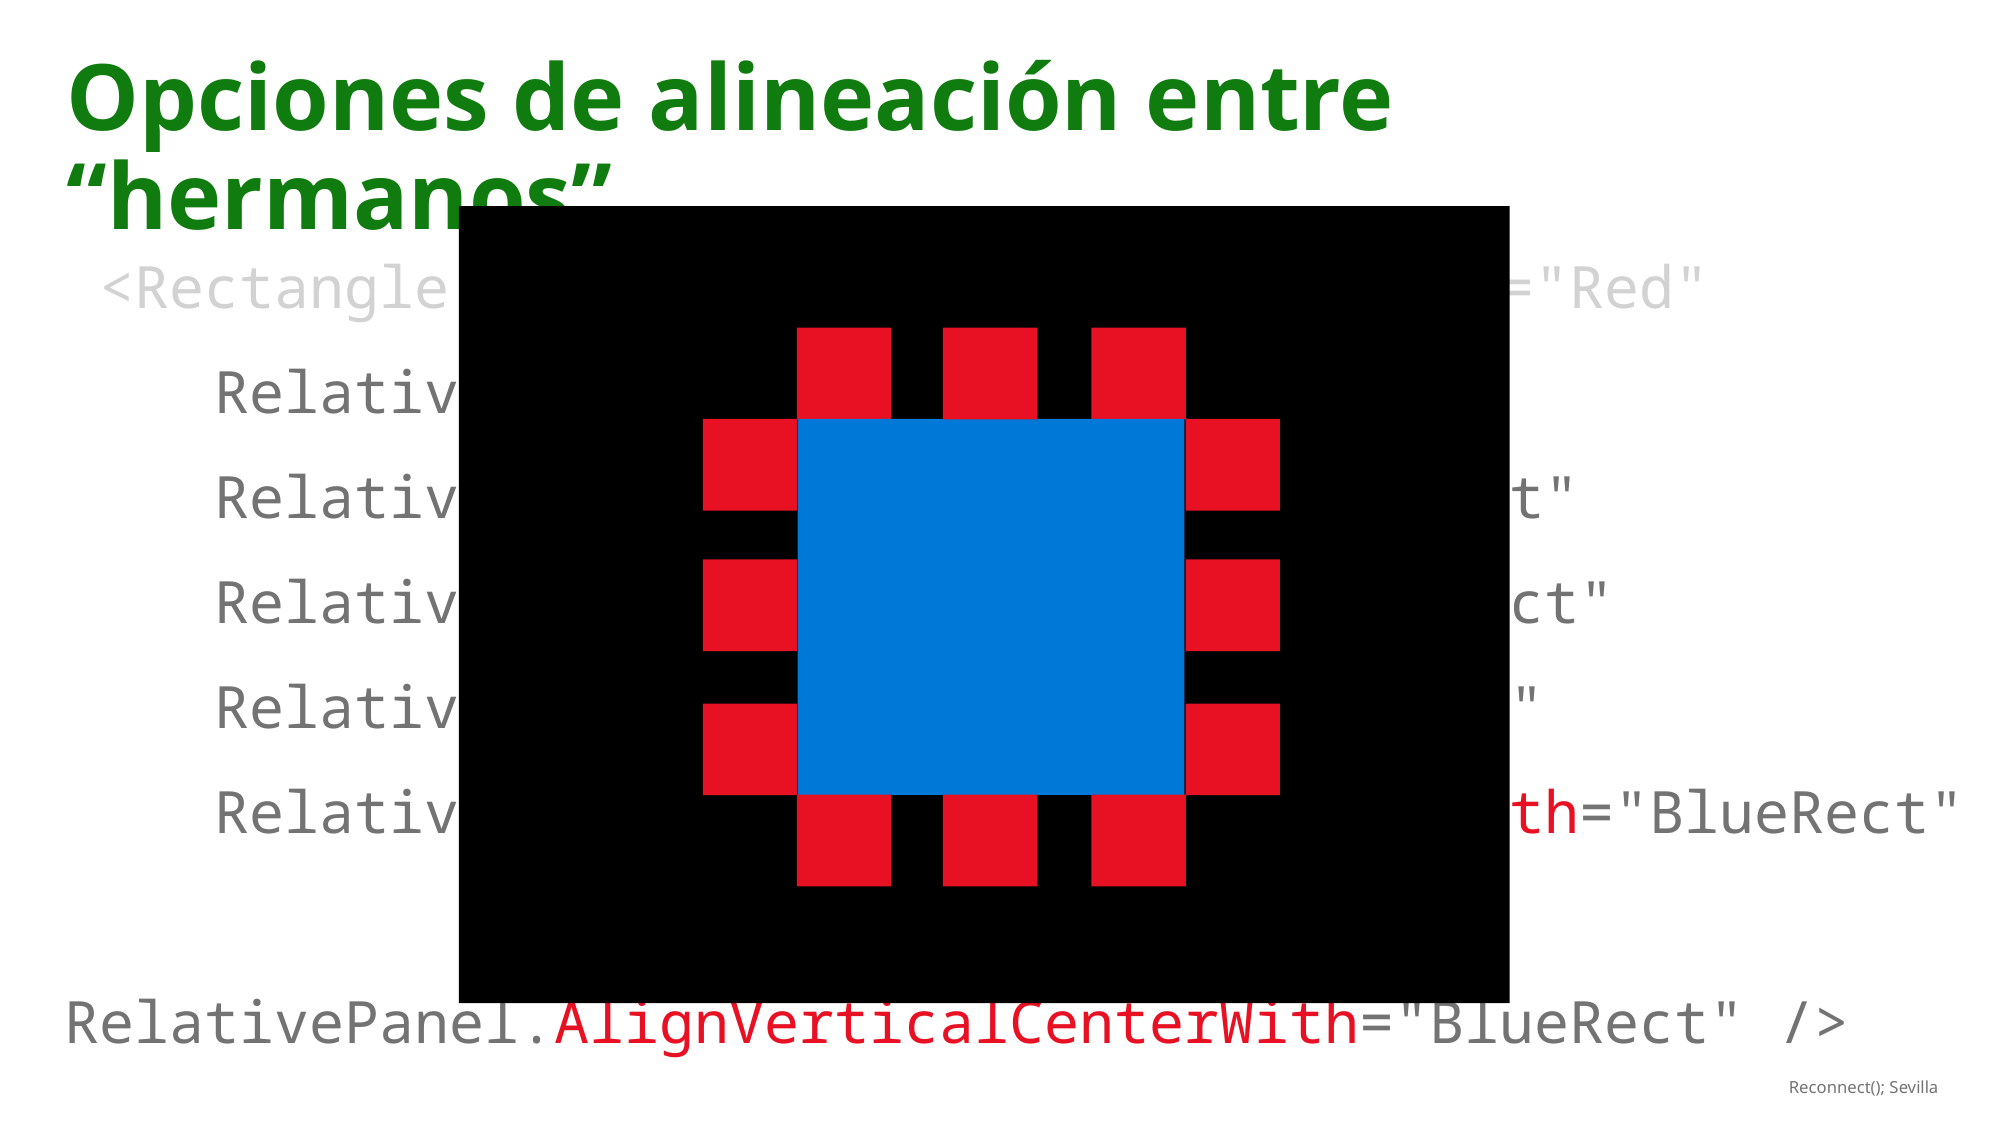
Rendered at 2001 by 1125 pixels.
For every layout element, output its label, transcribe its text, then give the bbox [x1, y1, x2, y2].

title Opciones de alineación entre “hermanos” [44, 33, 1956, 195]
list <Rectangle Height="100" Width="100" Fill="Red" RelativePanel.AlignTopWith="BlueRect" RelativePanel.AlignRightWith="BlueRect" RelativePanel.AlignBottomWith="BlueRect" RelativePanel.AlignLeftWith="BlueRect" RelativePanel.AlignHorizontalCenterWith="BlueRect" RelativePanel.AlignVerticalCenterWith="BlueRect" /> [42, 197, 2000, 1125]
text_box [458, 206, 1510, 1004]
